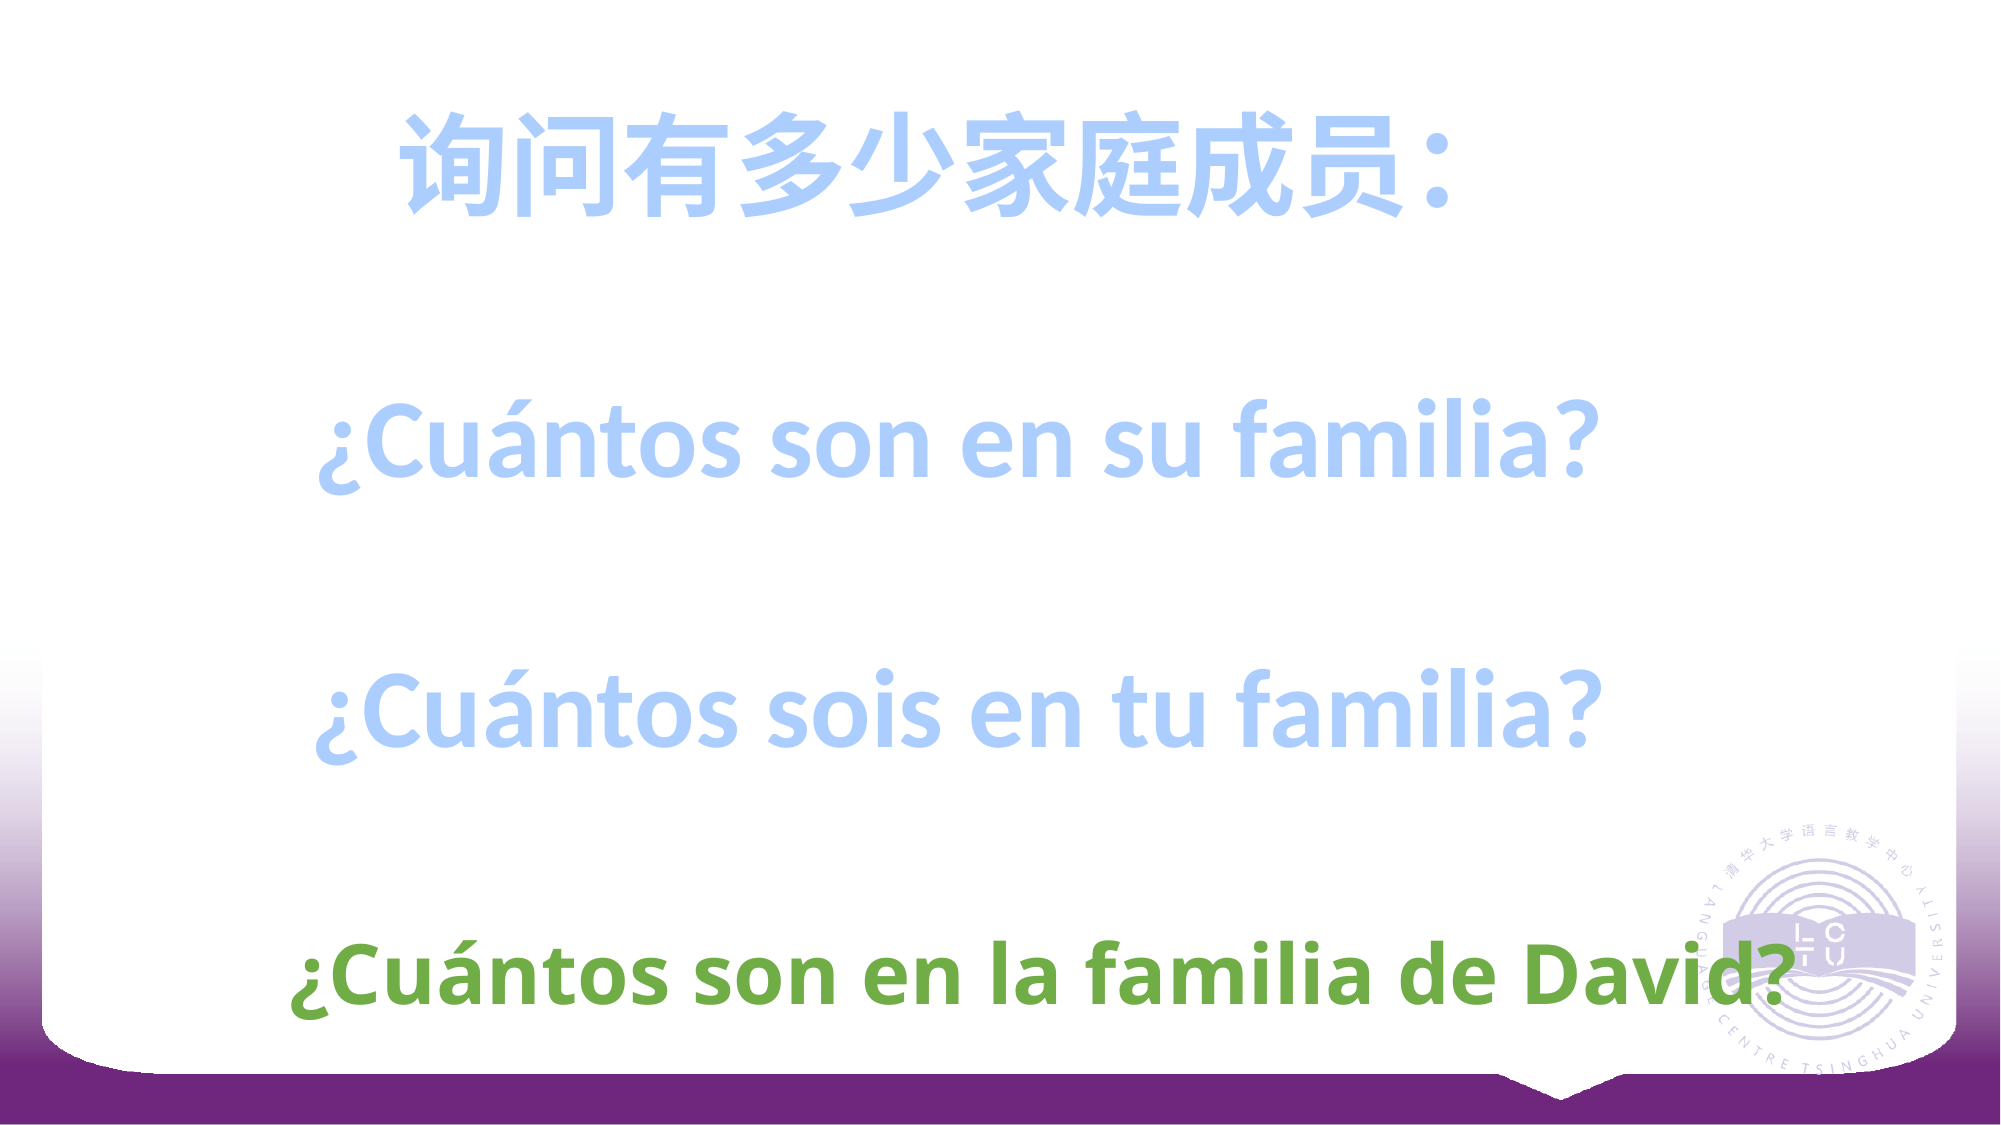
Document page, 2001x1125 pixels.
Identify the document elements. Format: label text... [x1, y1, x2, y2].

text_box 询问有多少家庭成员： ¿Cuántos son en su familia? ¿Cuántos sois en tu familia? [65, 87, 1854, 778]
picture [0, 0, 2001, 1125]
text_box ¿Cuántos son en la familia de David? [274, 913, 1814, 1029]
